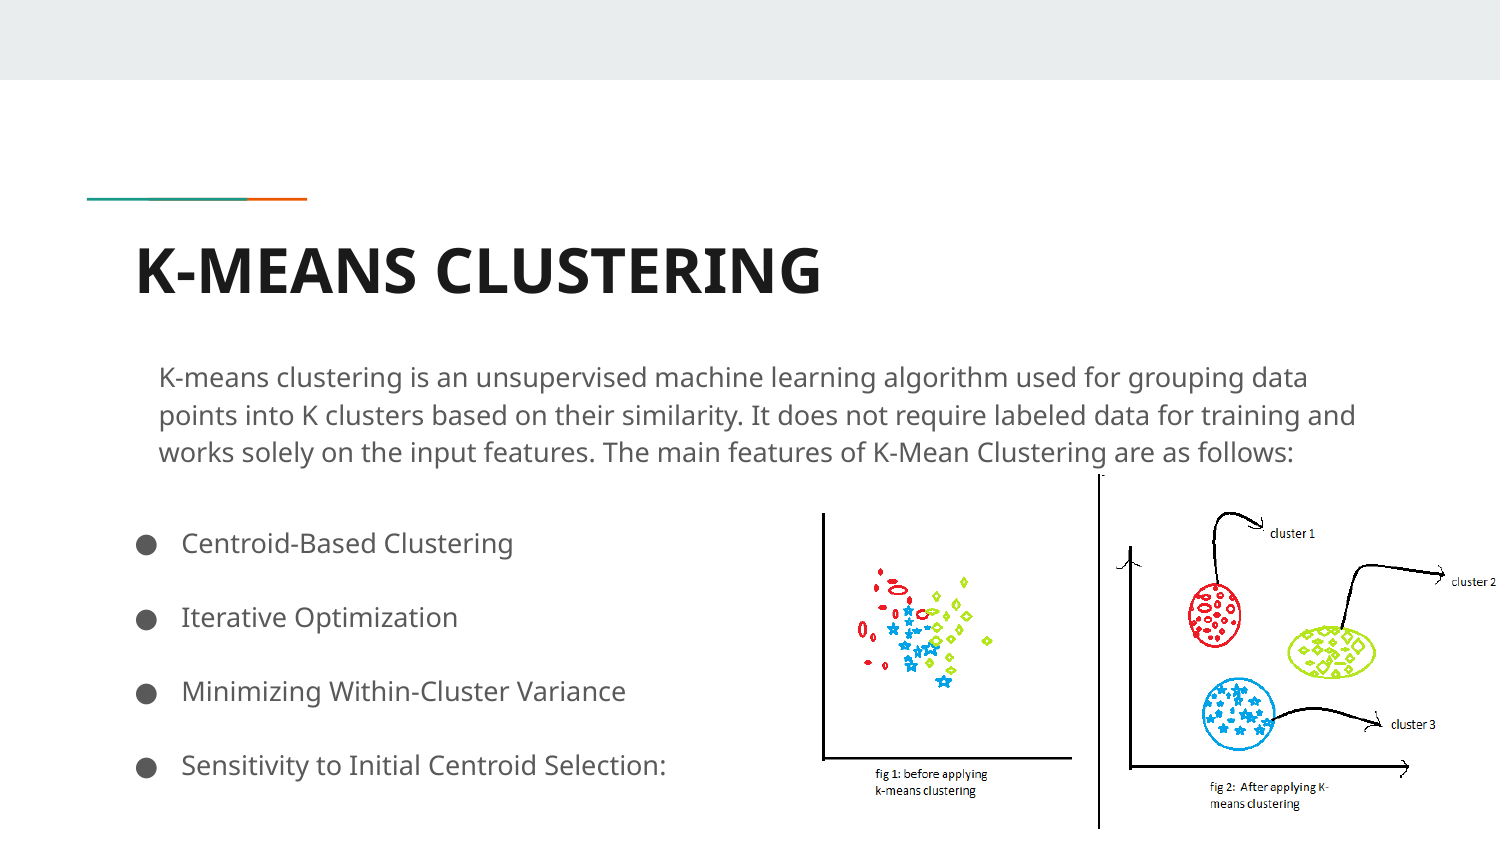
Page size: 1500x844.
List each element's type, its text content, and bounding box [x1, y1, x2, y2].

list K-means clustering is an unsupervised machine learning algorithm used for grouping data points into K clusters based on their similarity. It does not require labeled data for training and works solely on the input features. The main features of K-Mean Clustering are as follows: Centroid-Based Clustering Iterative Optimization Minimizing Within-Cluster Variance Sensitivity to Initial Centroid Selection: [119, 341, 1381, 780]
title K-MEANS CLUSTERING [119, 216, 1381, 305]
picture [810, 470, 1500, 830]
